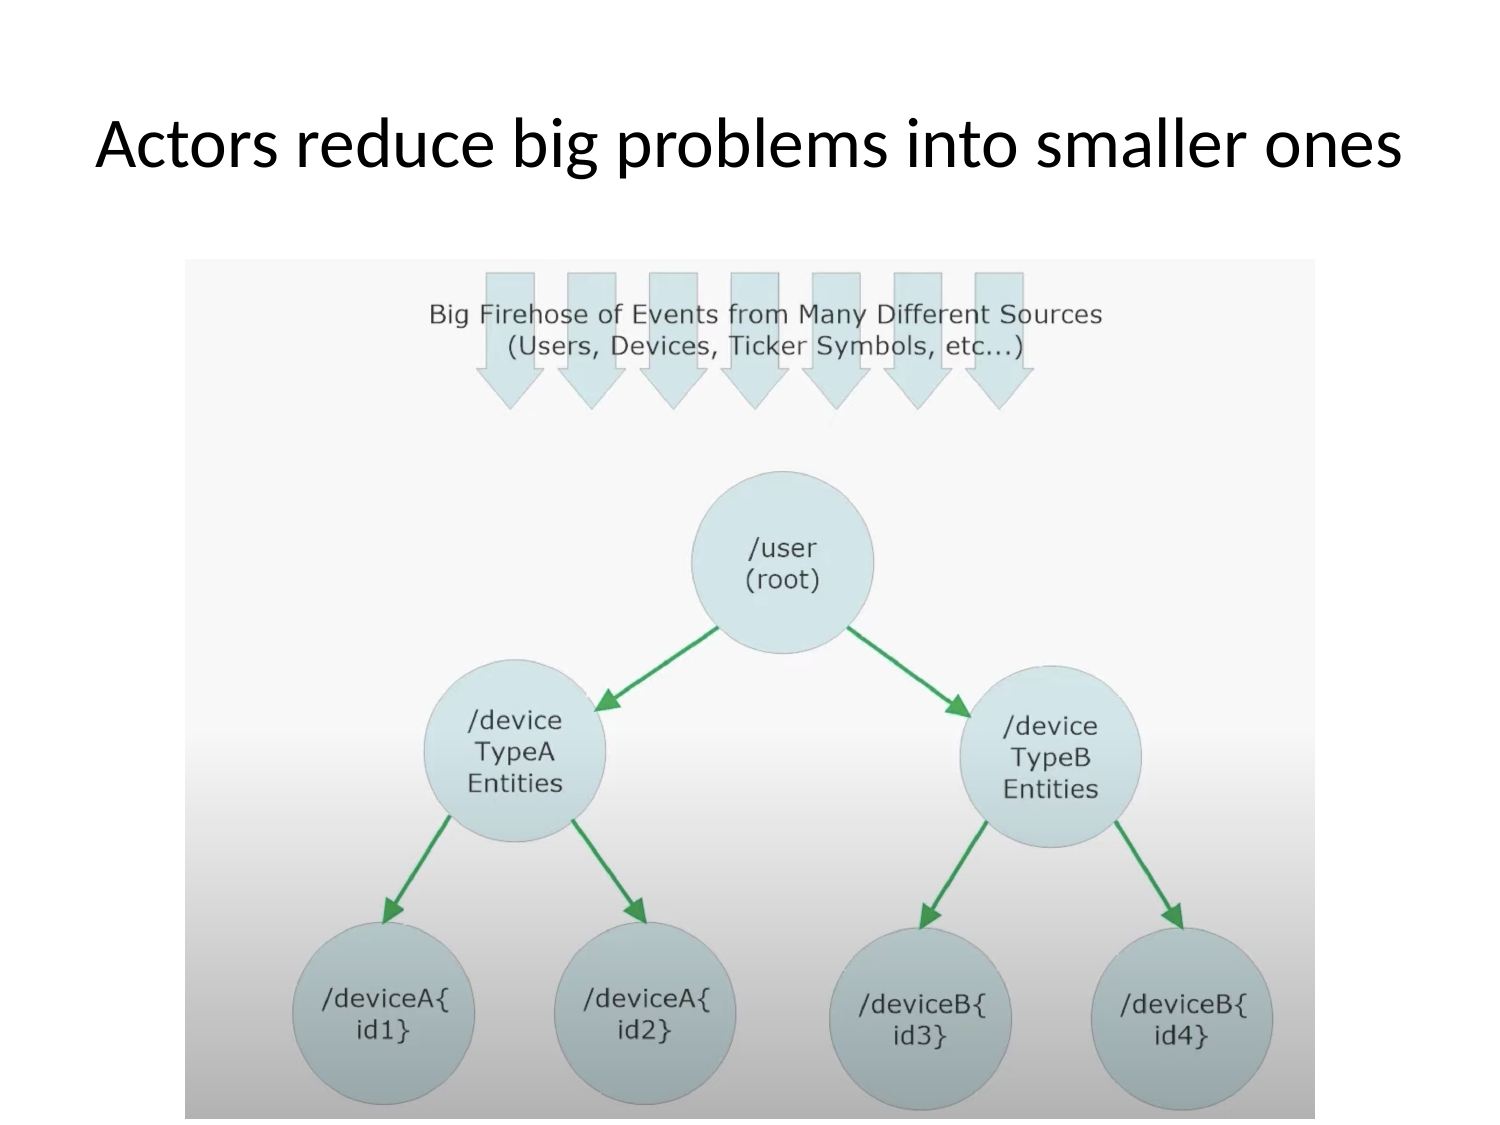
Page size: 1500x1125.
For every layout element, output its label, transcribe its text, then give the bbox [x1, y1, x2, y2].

picture [184, 259, 1315, 1119]
title Actors reduce big problems into smaller ones [75, 45, 1425, 233]
